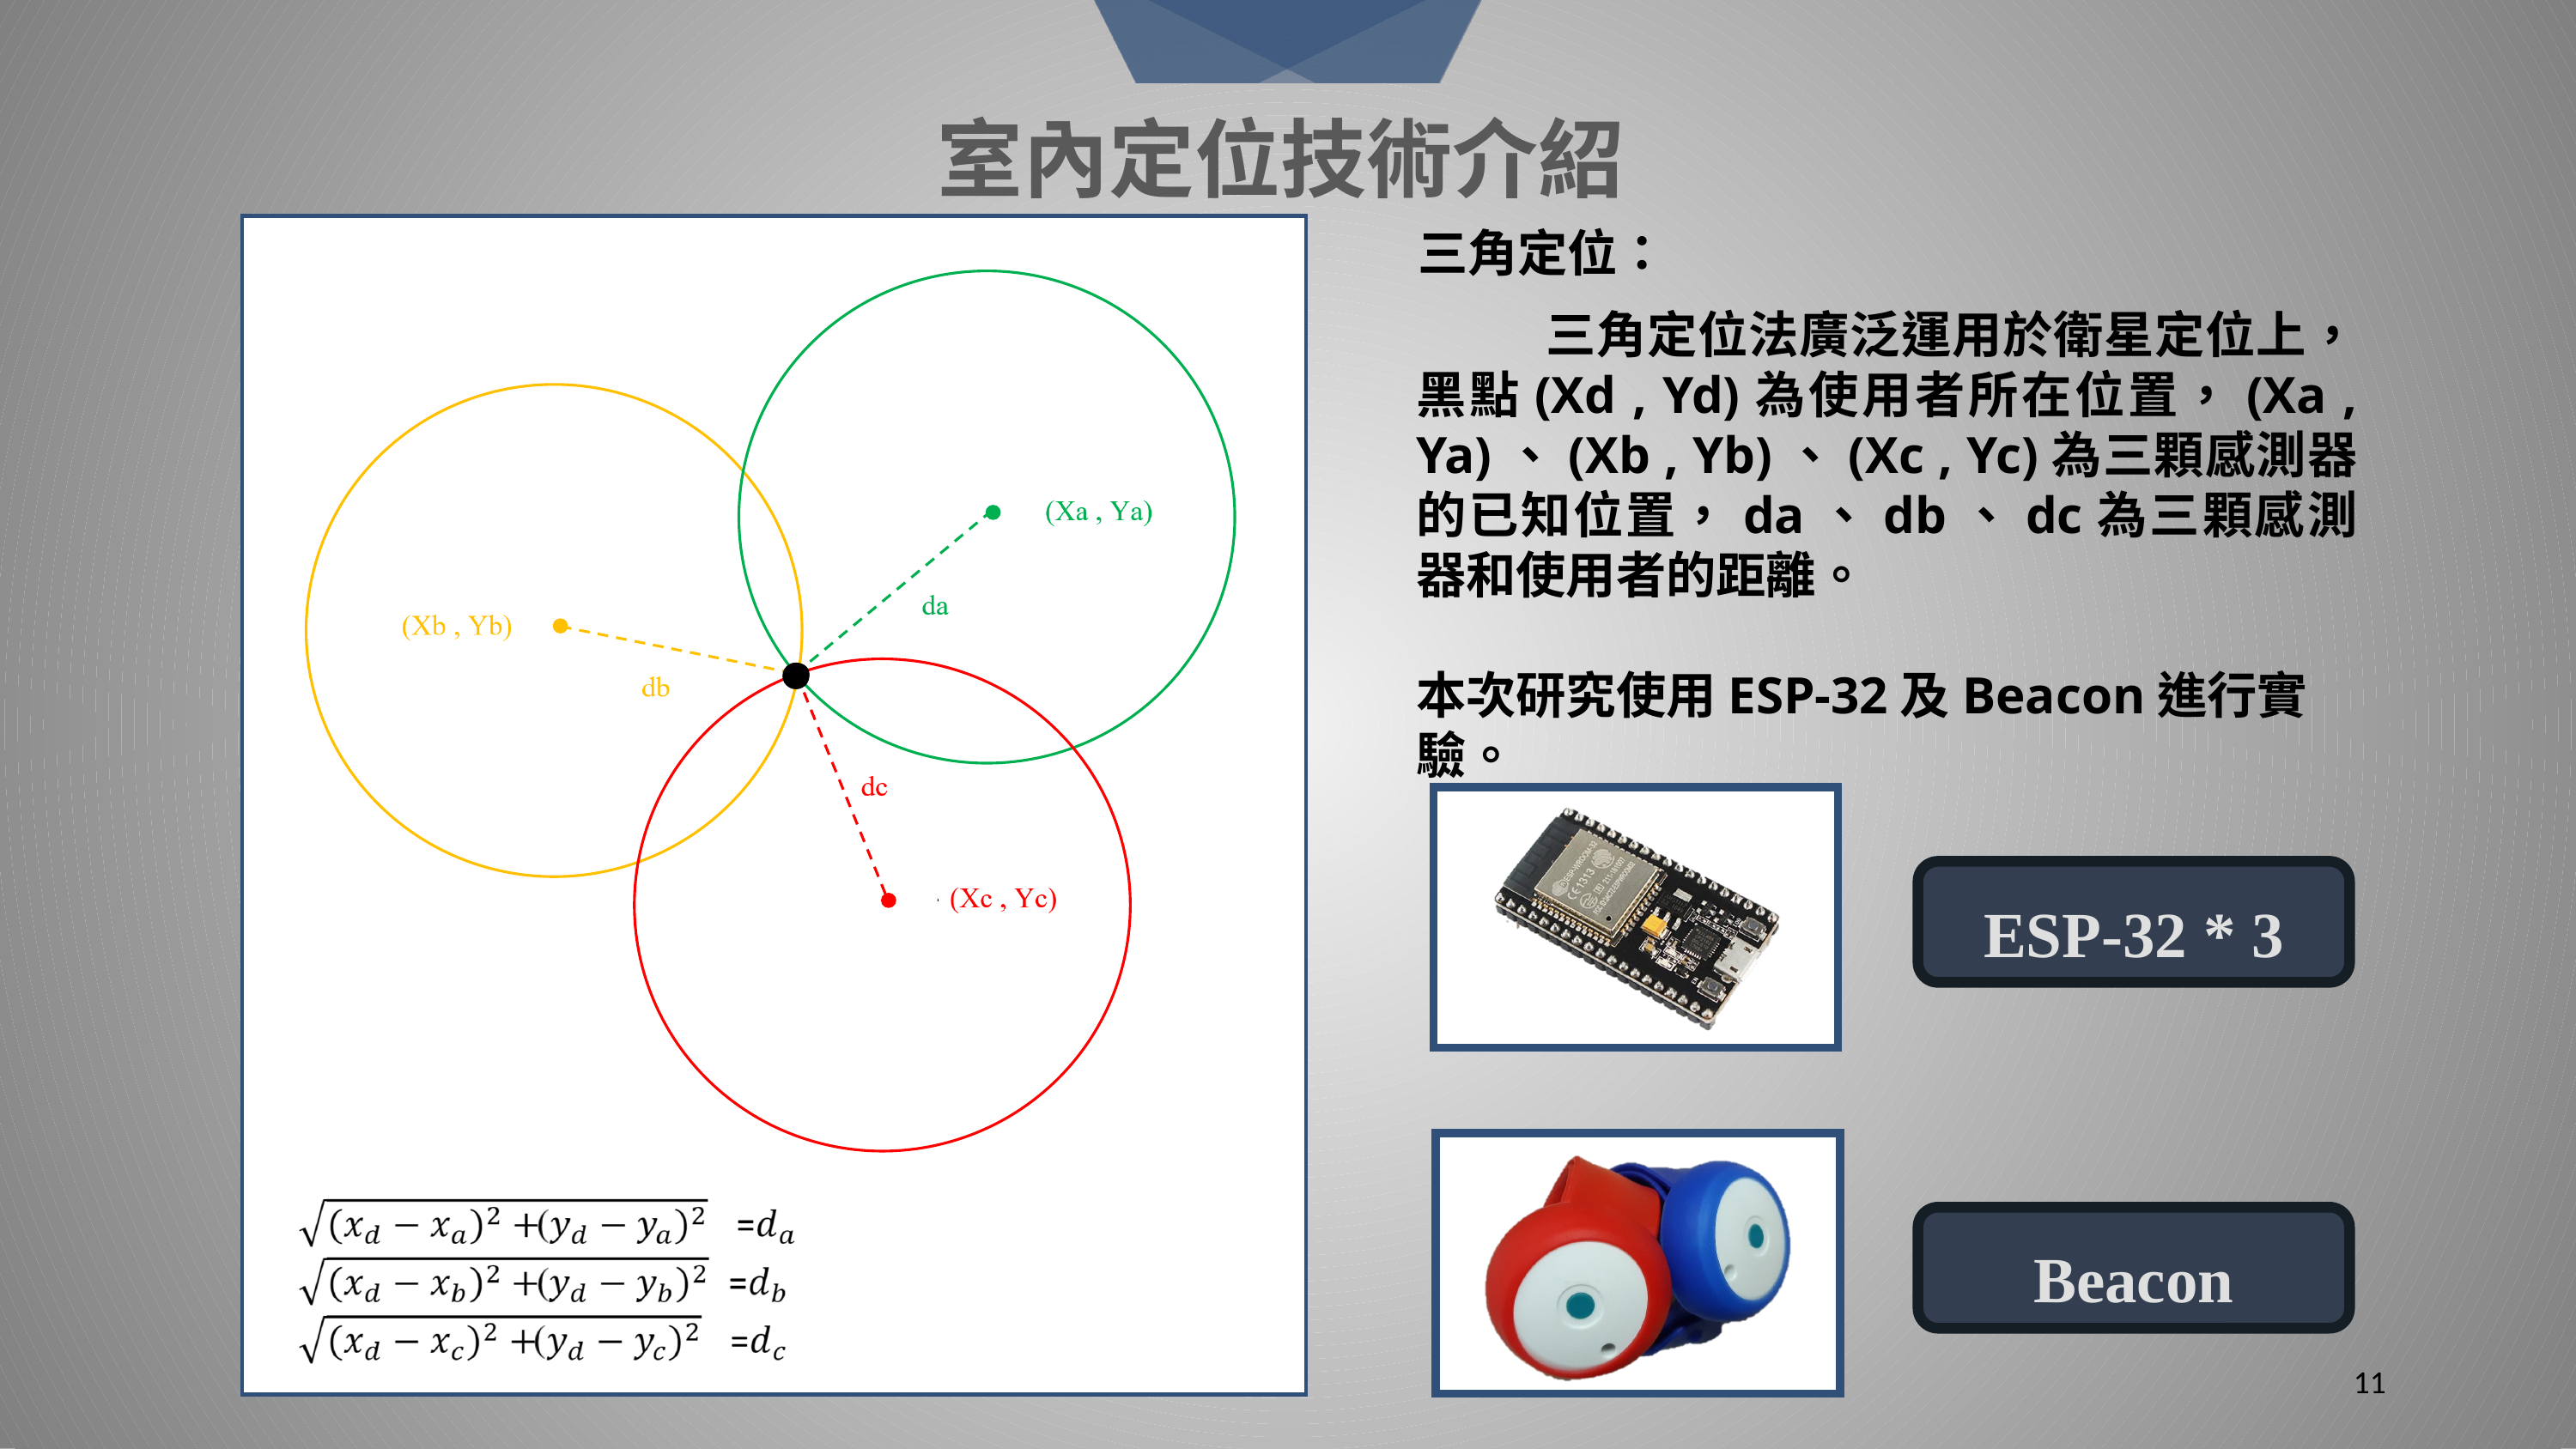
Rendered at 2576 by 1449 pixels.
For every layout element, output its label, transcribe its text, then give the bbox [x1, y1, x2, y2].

slide_number 11 [1819, 1343, 2399, 1420]
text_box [291, 1183, 796, 1382]
text_box Beacon [1917, 1207, 2350, 1329]
text_box ESP-32 * 3 [1917, 861, 2350, 983]
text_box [241, 215, 1307, 1395]
text_box 三角定位法廣泛運用於衛星定位上，黑點(Xd , Yd)為使用者所在位置，(Xa , Ya)、(Xb , Yb)、(Xc , Yc)為三顆感測器的已知位置，da、db、dc為三顆感測器和使用者的距離。 本次研究使用ESP-32及Beacon進行實驗。 [1403, 296, 2371, 791]
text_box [924, 0, 1648, 216]
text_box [1433, 786, 1838, 1048]
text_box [1435, 1132, 1840, 1394]
text_box 三角定位： [1405, 215, 1681, 288]
